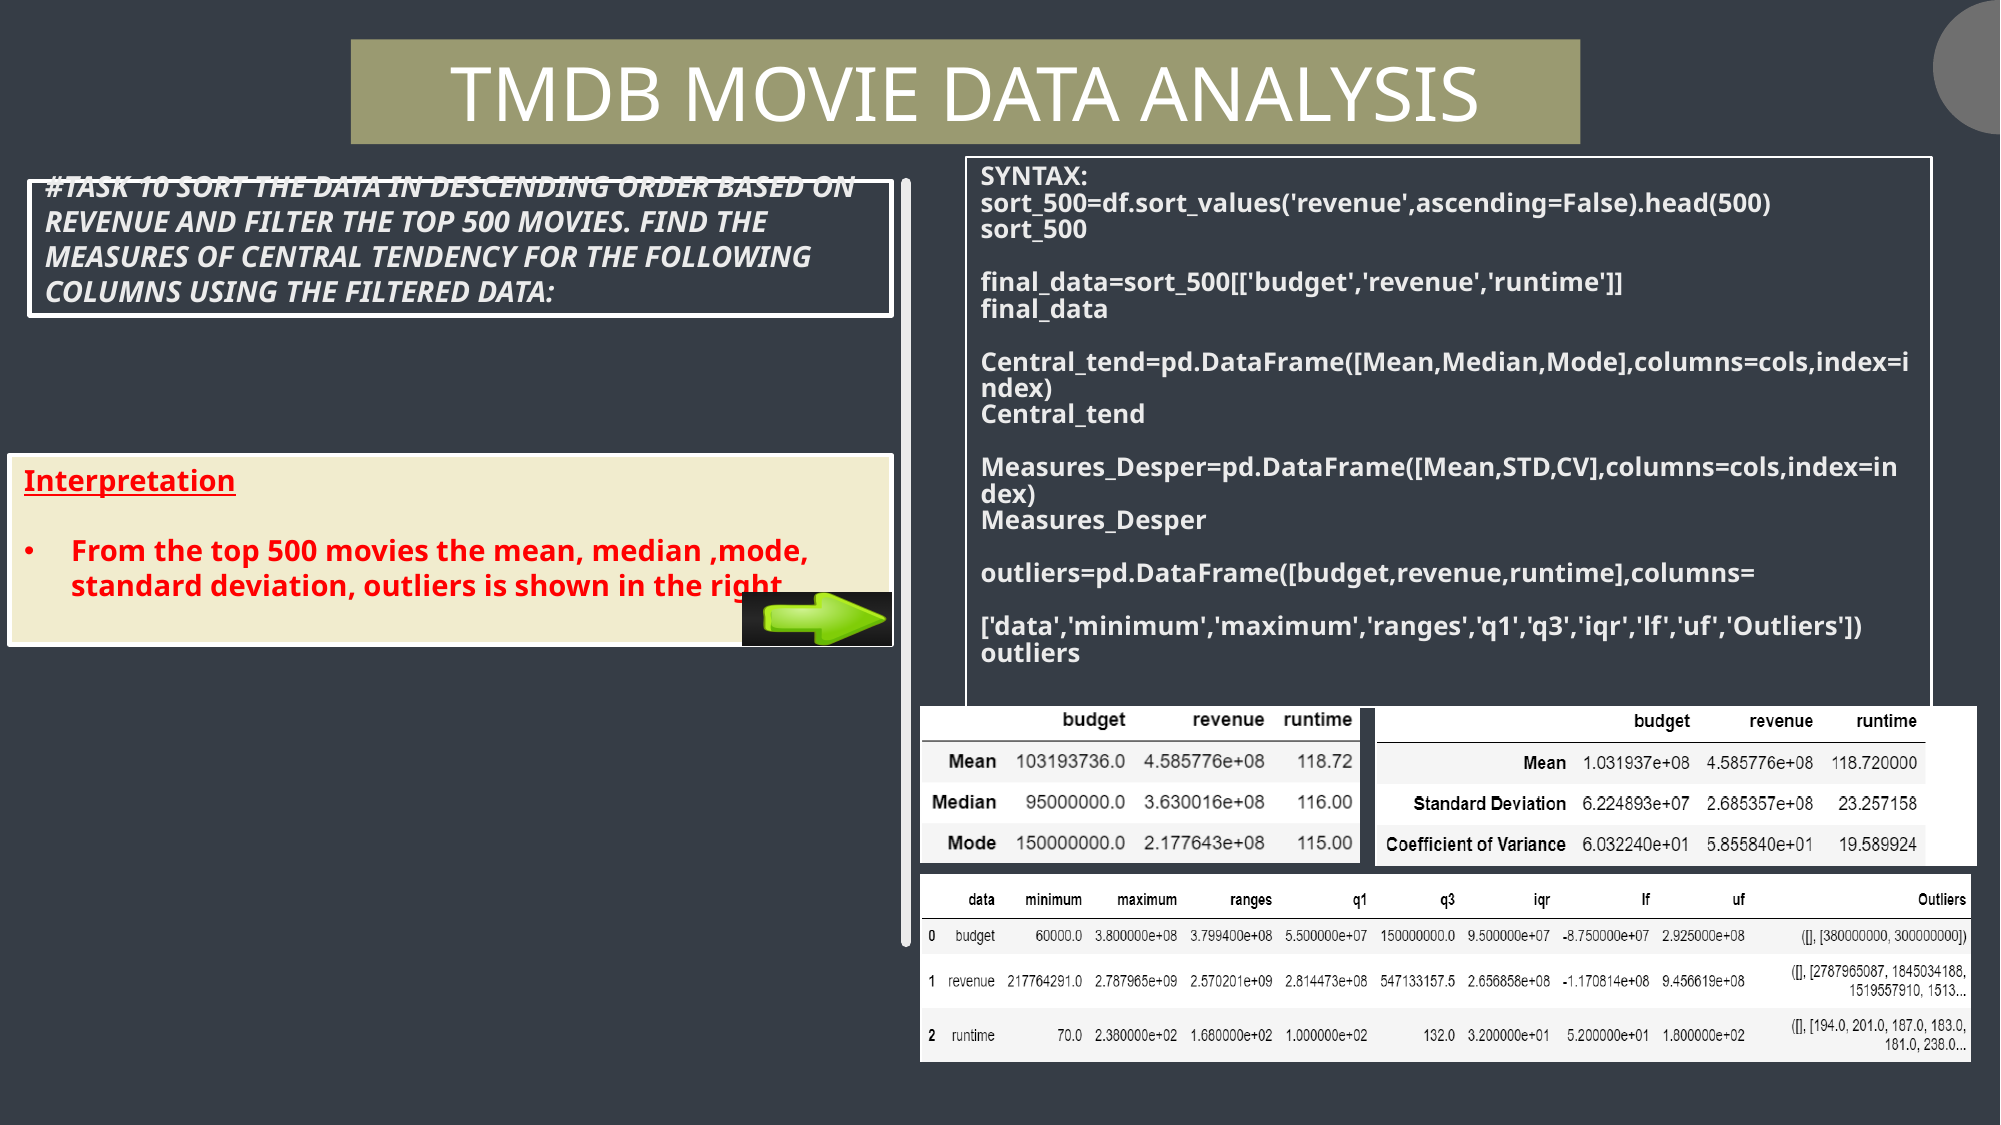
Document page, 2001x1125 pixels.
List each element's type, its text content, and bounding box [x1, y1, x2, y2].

picture [920, 706, 1360, 864]
picture [1374, 706, 1978, 867]
text_box Interpretation From the top 500 movies the mean, median ,mode, standard deviation, outliers is shown in the right [9, 455, 892, 645]
text_box TMDB MOVIE DATA ANALYSIS [350, 39, 1581, 145]
picture [920, 873, 1971, 1063]
title SYNTAX: sort_500=df.sort_values('revenue',ascending=False).head(500) sort_500 final_data=sort_500[['budget','revenue','runtime']] final_data Central_tend=pd.DataFrame([Mean,Median,Mode],columns=cols,index=index) Central_tend Measures_Desper=pd.DataFrame([Mean,STD,CV],columns=cols,index=index) Measures_Desper outliers=pd.DataFrame([budget,revenue,runtime],columns= ['data','minimum','maximum','ranges','q1','q3','iqr','lf','uf','Outliers']) outliers [965, 156, 1932, 707]
picture [741, 592, 892, 646]
subtitle #Task 10 Sort the data in descending order based on revenue and filter the top 500 movies. Find the measures of central tendency for the following columns using the filtered data: [29, 181, 892, 316]
